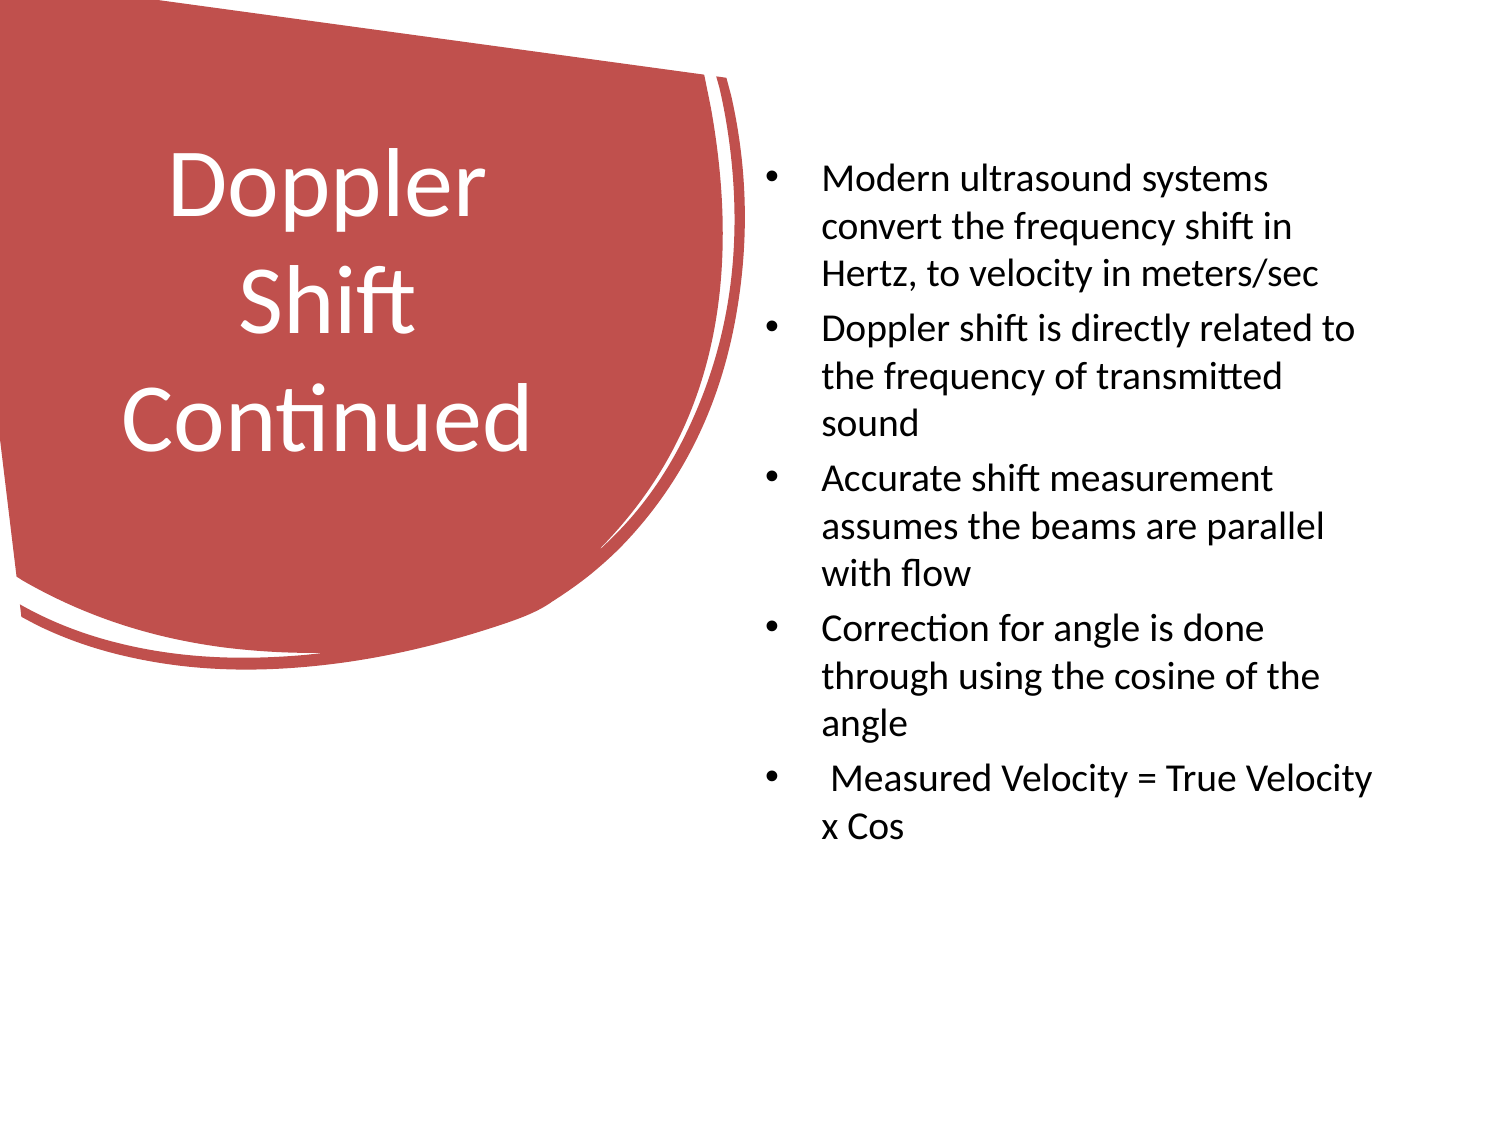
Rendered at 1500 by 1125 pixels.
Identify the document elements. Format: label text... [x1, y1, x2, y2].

title Doppler Shift Continued [103, 110, 552, 507]
text_box [0, 0, 1500, 1125]
text_box [0, 0, 745, 670]
list Modern ultrasound systems convert the frequency shift in Hertz, to velocity in meters/sec Doppler shift is directly related to the frequency of transmitted sound Accurate shift measurement assumes the beams are parallel with flow Correction for angle is done through using the cosine of the angle Measured Velocity = True Velocity x Cos [750, 144, 1397, 1014]
